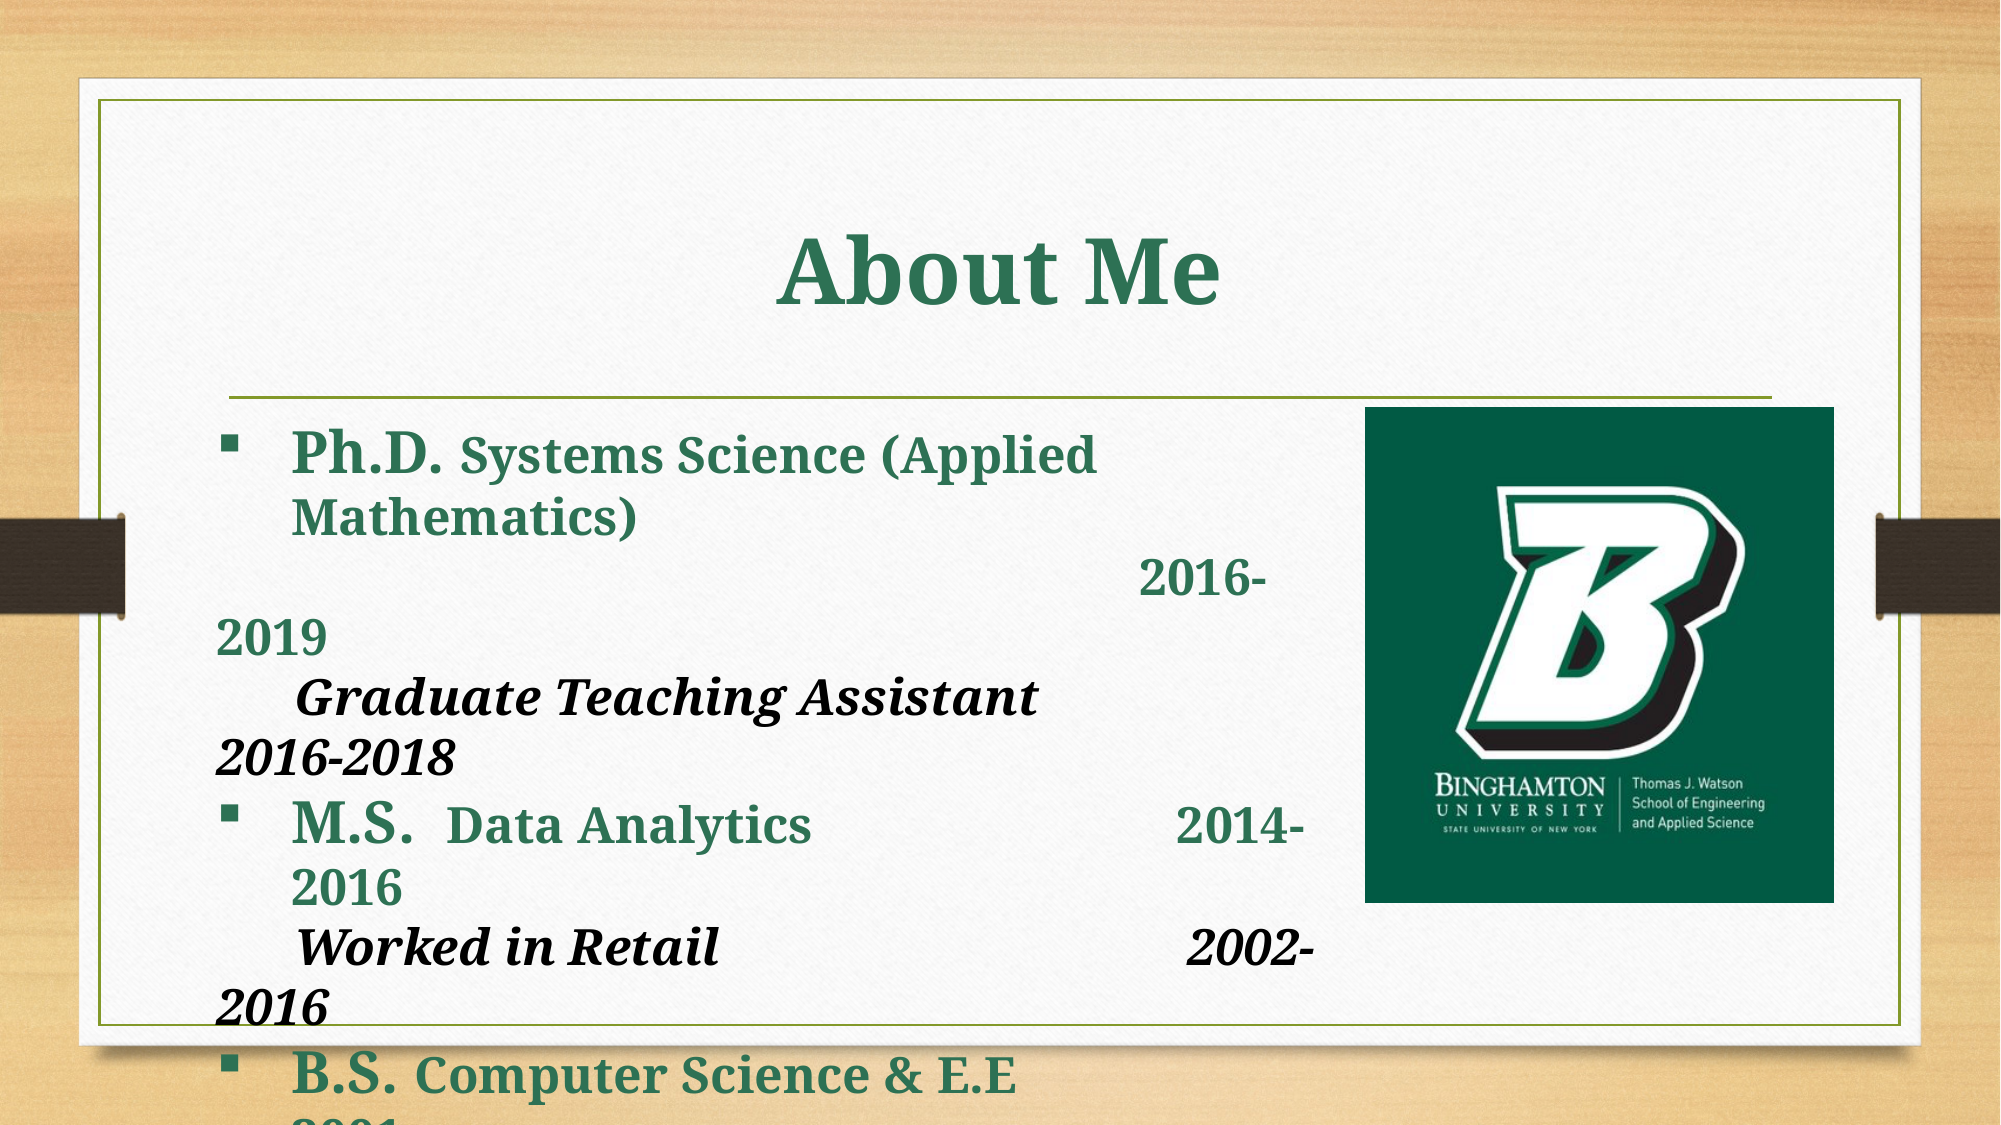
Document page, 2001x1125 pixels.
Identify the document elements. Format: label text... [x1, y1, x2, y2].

picture [0, 0, 2001, 1125]
text_box Ph.D. Systems Science (Applied Mathematics) 2016-2019 Graduate Teaching Assistant 2016-2018 M.S. Data Analytics 2014-2016 Worked in Retail 2002-2016 B.S. Computer Science & E.E 2001 [201, 407, 1366, 1125]
title About Me [212, 161, 1788, 375]
